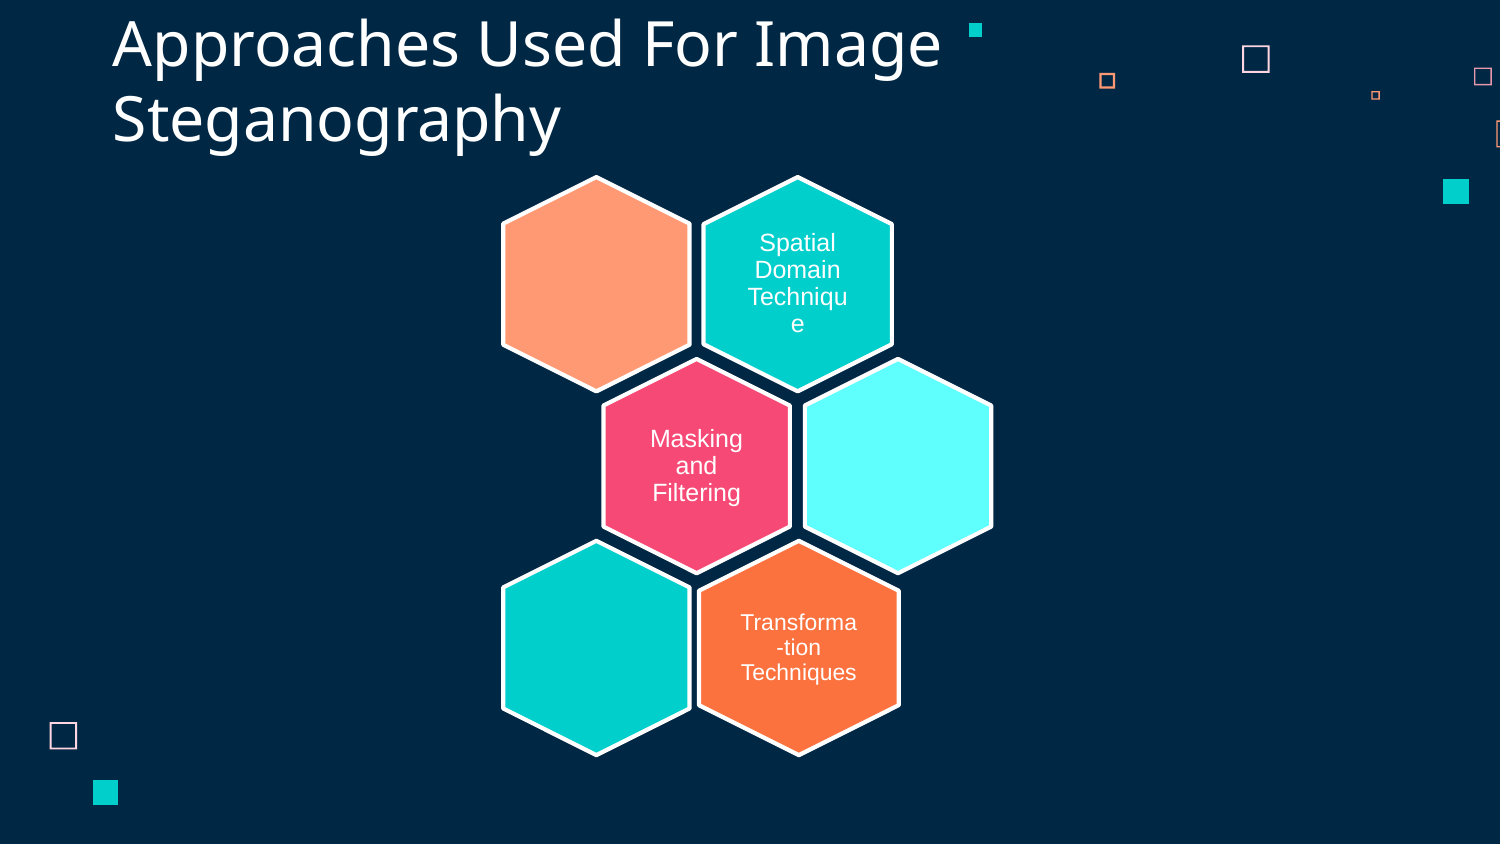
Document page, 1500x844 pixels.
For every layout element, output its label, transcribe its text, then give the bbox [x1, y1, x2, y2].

title Approaches Used For Image Steganography [97, 66, 1206, 169]
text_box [249, 176, 1251, 756]
